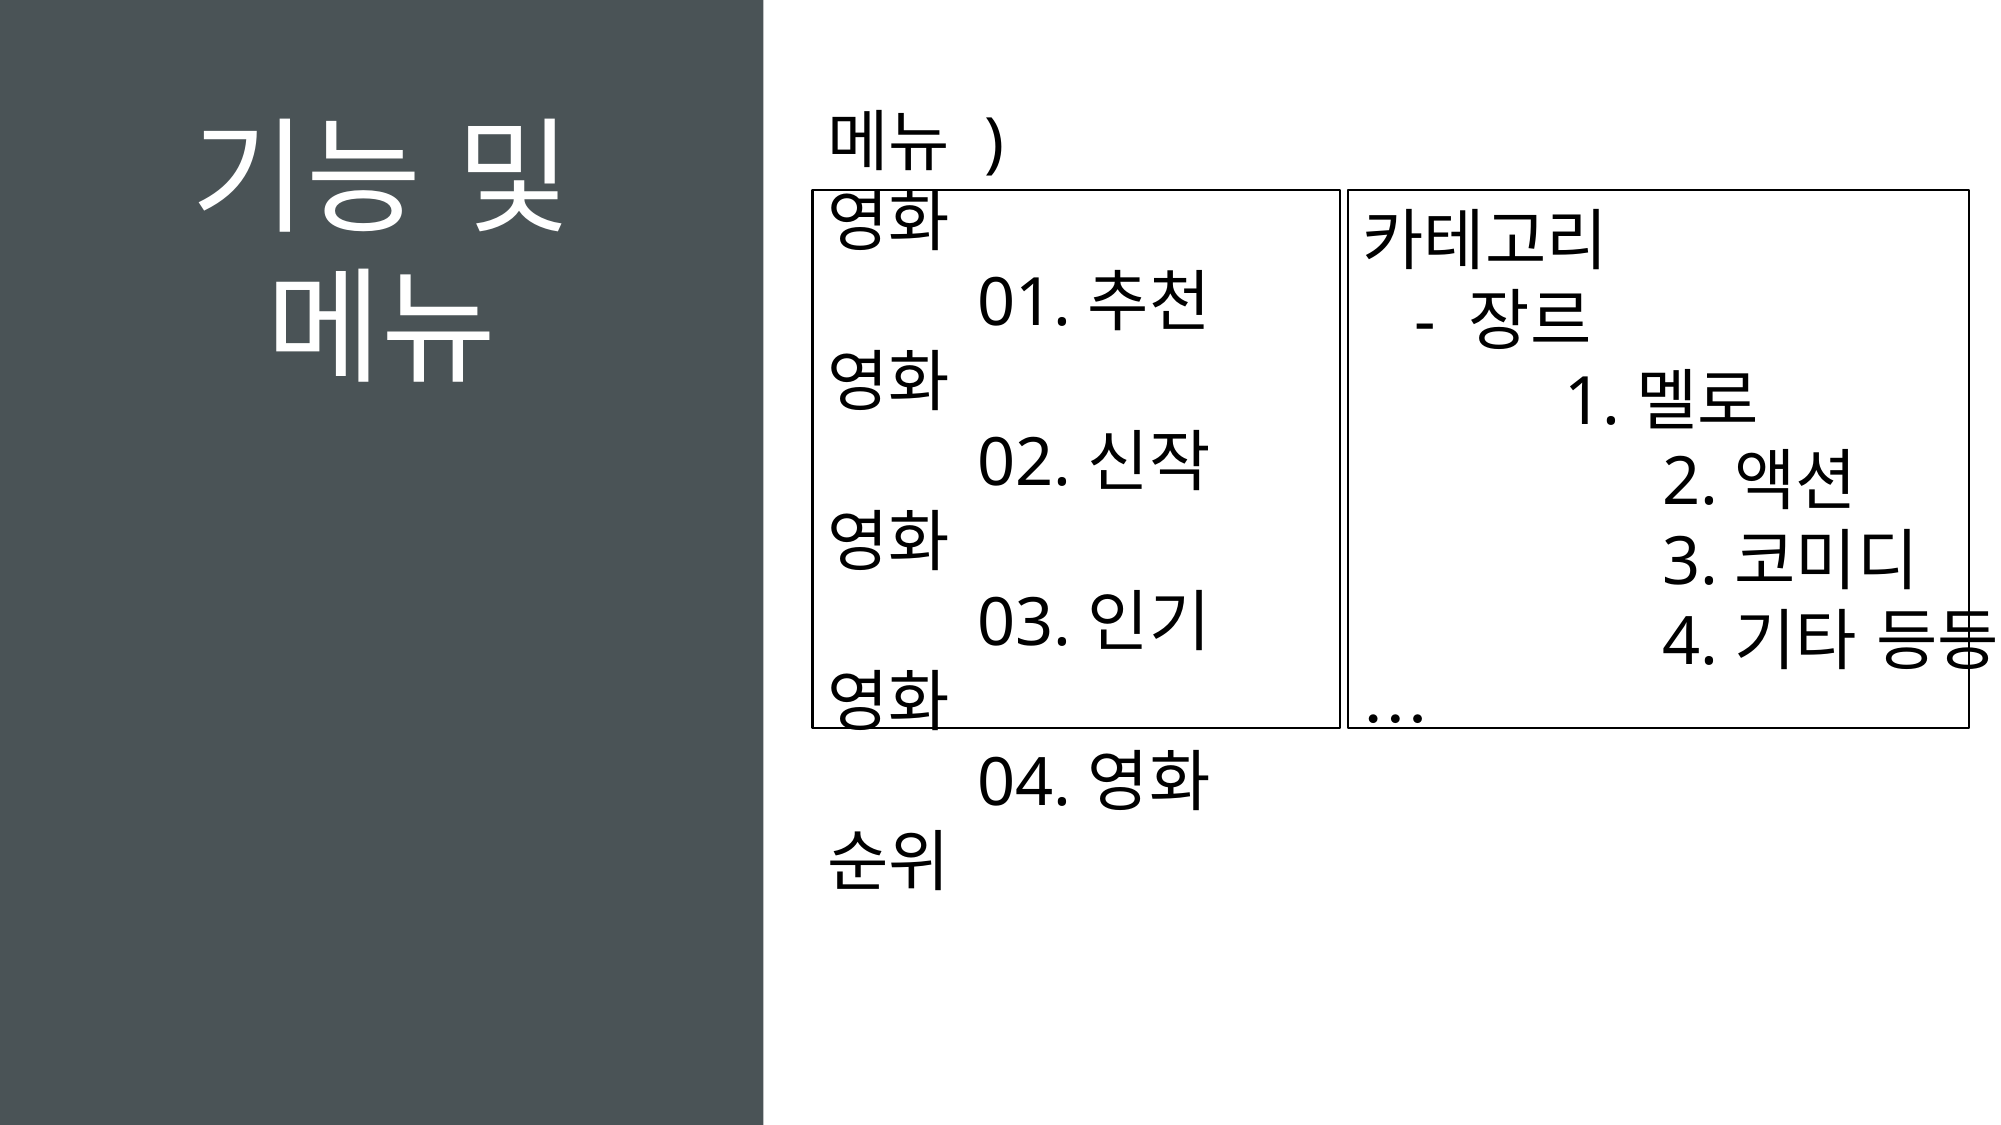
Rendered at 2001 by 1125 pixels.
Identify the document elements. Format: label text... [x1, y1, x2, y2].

text_box [811, 189, 1341, 729]
text_box 카테고리 - 장르 1.멜로 2.액션 3.코미디 4.기타 등등… [1347, 190, 2000, 810]
text_box [1347, 189, 1970, 729]
text_box 메뉴 ) 영화 01.추천 영화 02.신작 영화 03.인기 영화 04.영화 순위 [812, 729, 1312, 906]
text_box [764, 0, 2000, 1125]
text_box 기능 및 메뉴 [82, 90, 682, 405]
text_box [0, 0, 764, 1125]
text_box 메뉴 ) 영화 01.추천 영화 02.신작 영화 03.인기 영화 04.영화 순위 [812, 91, 1312, 189]
